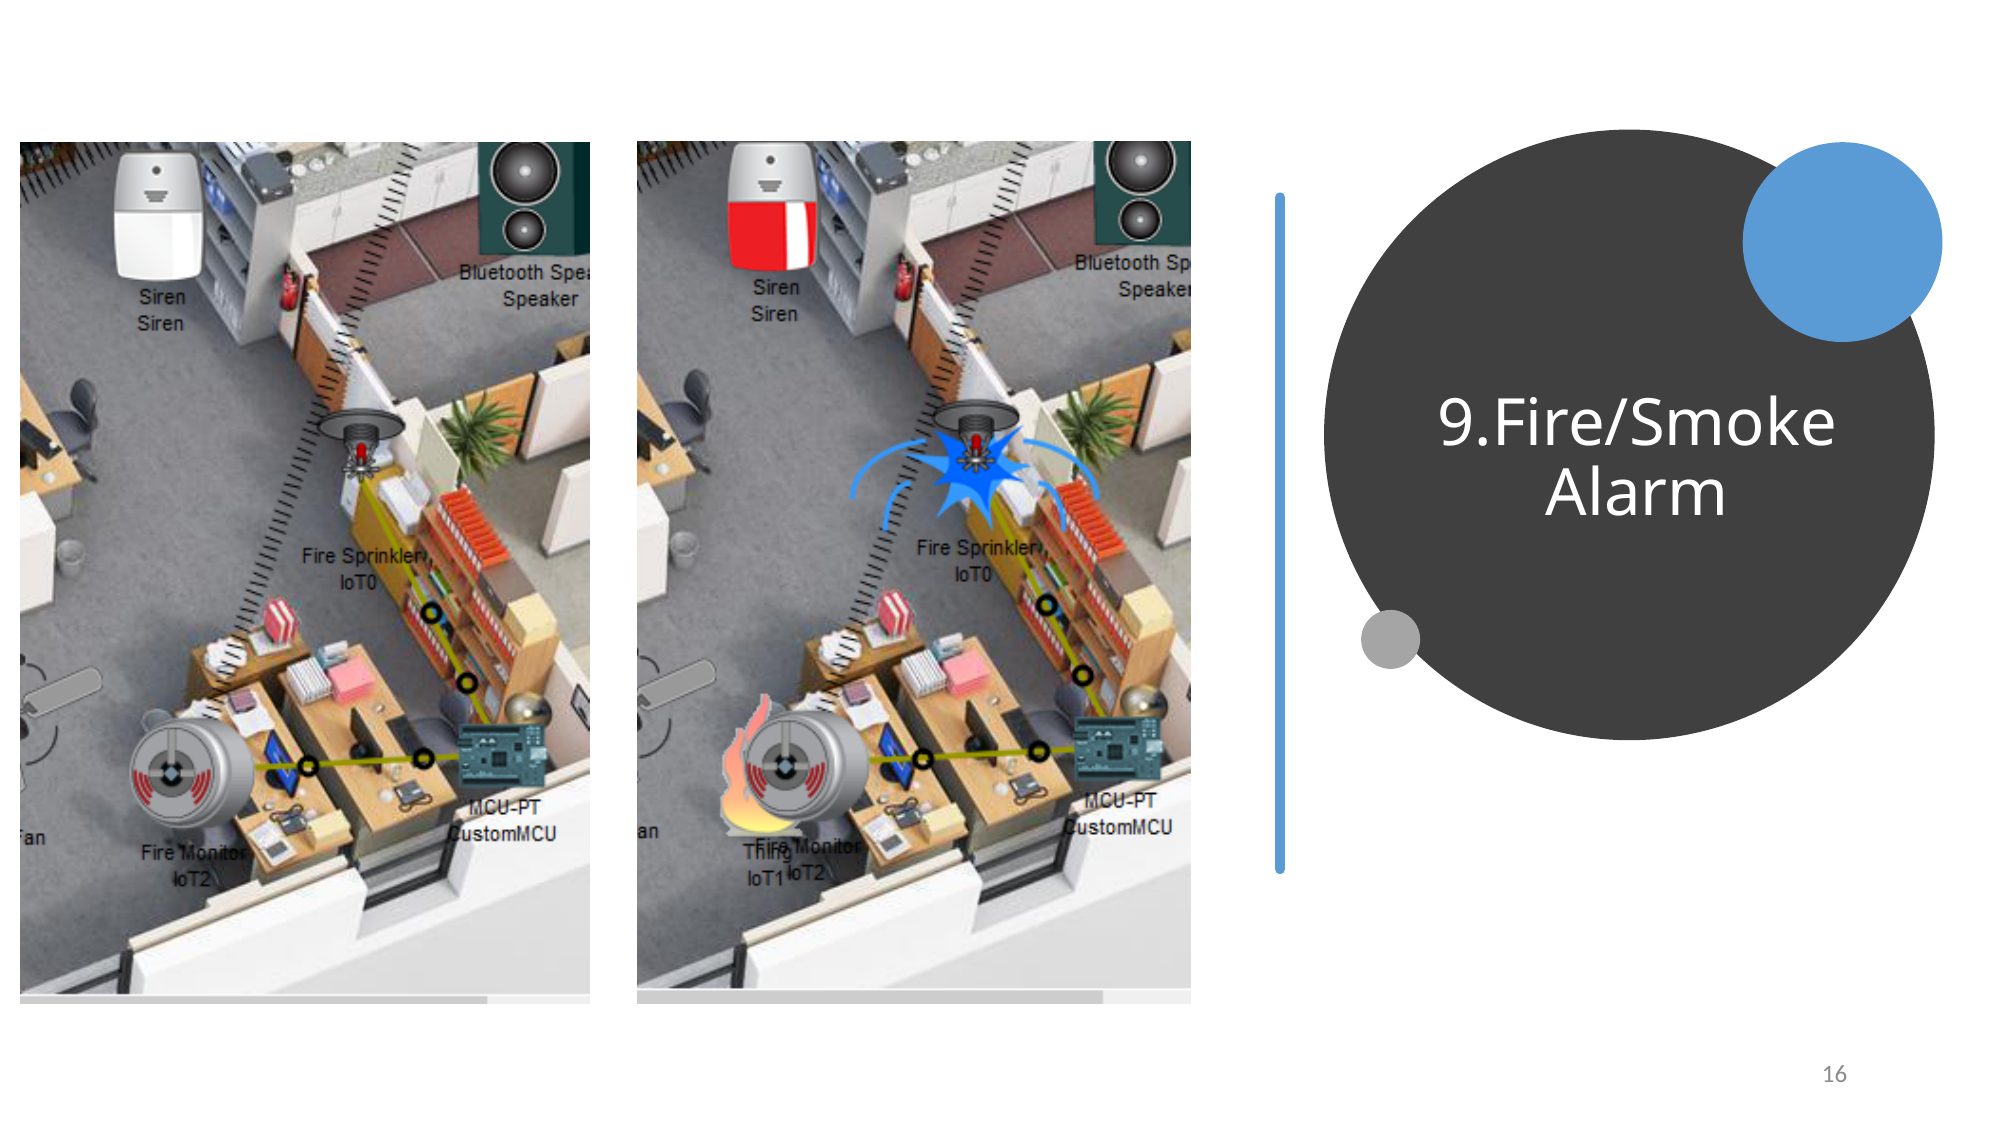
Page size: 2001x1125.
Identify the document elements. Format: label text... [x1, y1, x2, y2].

text_box [1323, 128, 1936, 742]
slide_number 16 [1412, 1042, 1863, 1103]
picture [637, 141, 1191, 1004]
picture [20, 142, 590, 1004]
text_box [1741, 141, 1944, 344]
text_box [1360, 608, 1422, 670]
title 9.Fire/Smoke Alarm [1406, 380, 1868, 539]
